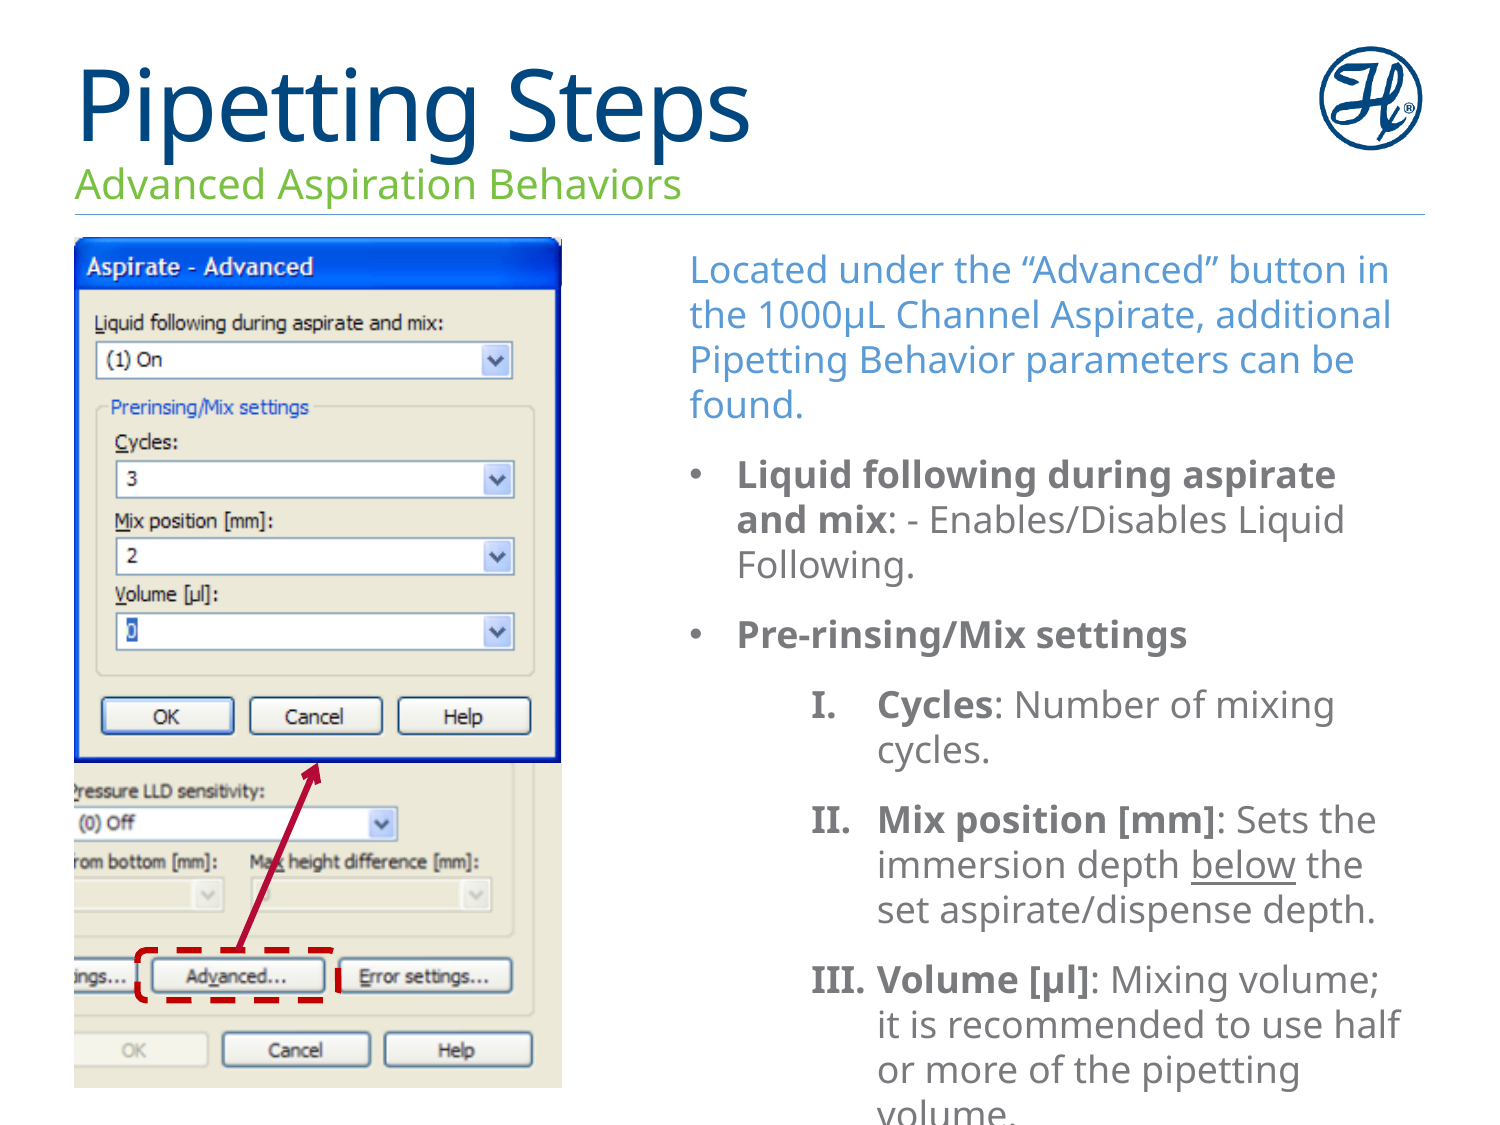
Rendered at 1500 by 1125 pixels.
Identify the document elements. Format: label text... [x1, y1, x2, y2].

text_box [599, 871, 1500, 937]
text_box [599, 733, 1500, 800]
text_box Located under the “Advanced” button in the 1000µL Channel Aspirate, additional Pipetting Behavior parameters can be found. Liquid following during aspirate and mix: - Enables/Disables Liquid Following. Pre-rinsing/Mix settings Cycles: Number of mixing cycles. Mix position [mm]: Sets the immersion depth below the set aspirate/dispense depth. Volume [µl]: Mixing volume; it is recommended to use half or more of the pipetting volume. [674, 937, 1426, 1125]
picture [1369, 41, 1426, 155]
title Pipetting Steps [74, 0, 1369, 155]
picture [74, 237, 562, 1088]
text_box Located under the “Advanced” button in the 1000µL Channel Aspirate, additional Pipetting Behavior parameters can be found. Liquid following during aspirate and mix: - Enables/Disables Liquid Following. Pre-rinsing/Mix settings Cycles: Number of mixing cycles. Mix position [mm]: Sets the immersion depth below the set aspirate/dispense depth. Volume [µl]: Mixing volume; it is recommended to use half or more of the pipetting volume. [674, 800, 1426, 871]
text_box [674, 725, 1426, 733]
list Advanced Aspiration Behaviors [74, 155, 1425, 216]
text_box [599, 658, 1500, 725]
text_box Located under the “Advanced” button in the 1000µL Channel Aspirate, additional Pipetting Behavior parameters can be found. Liquid following during aspirate and mix: - Enables/Disables Liquid Following. Pre-rinsing/Mix settings Cycles: Number of mixing cycles. Mix position [mm]: Sets the immersion depth below the set aspirate/dispense depth. Volume [µl]: Mixing volume; it is recommended to use half or more of the pipetting volume. [674, 239, 1426, 658]
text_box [237, 762, 318, 951]
